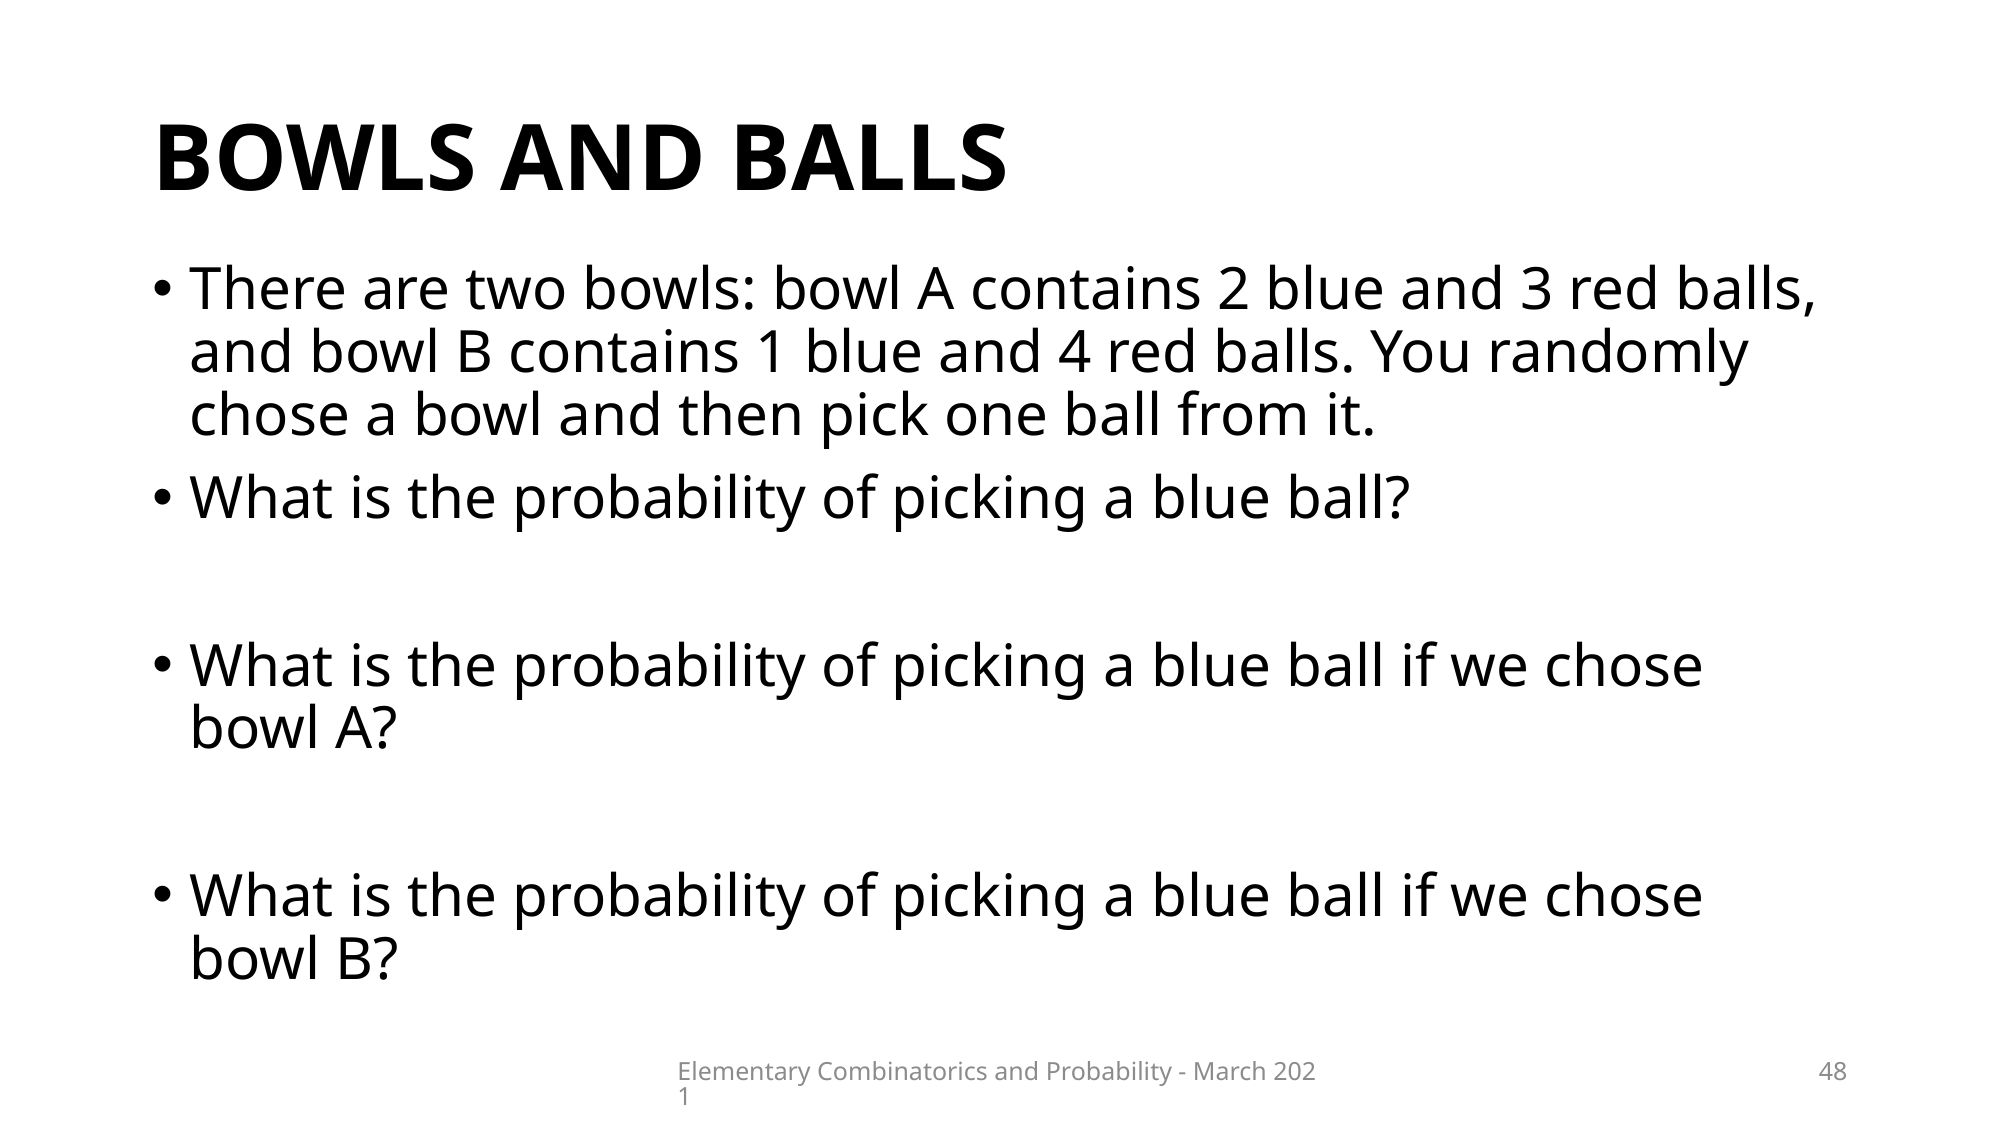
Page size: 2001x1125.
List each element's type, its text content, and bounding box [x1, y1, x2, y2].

title Bowls and balls [137, 52, 1863, 270]
slide_number 48 [1412, 1042, 1863, 1103]
footer Elementary Combinatorics and Probability - March 2021 [662, 1042, 1338, 1103]
